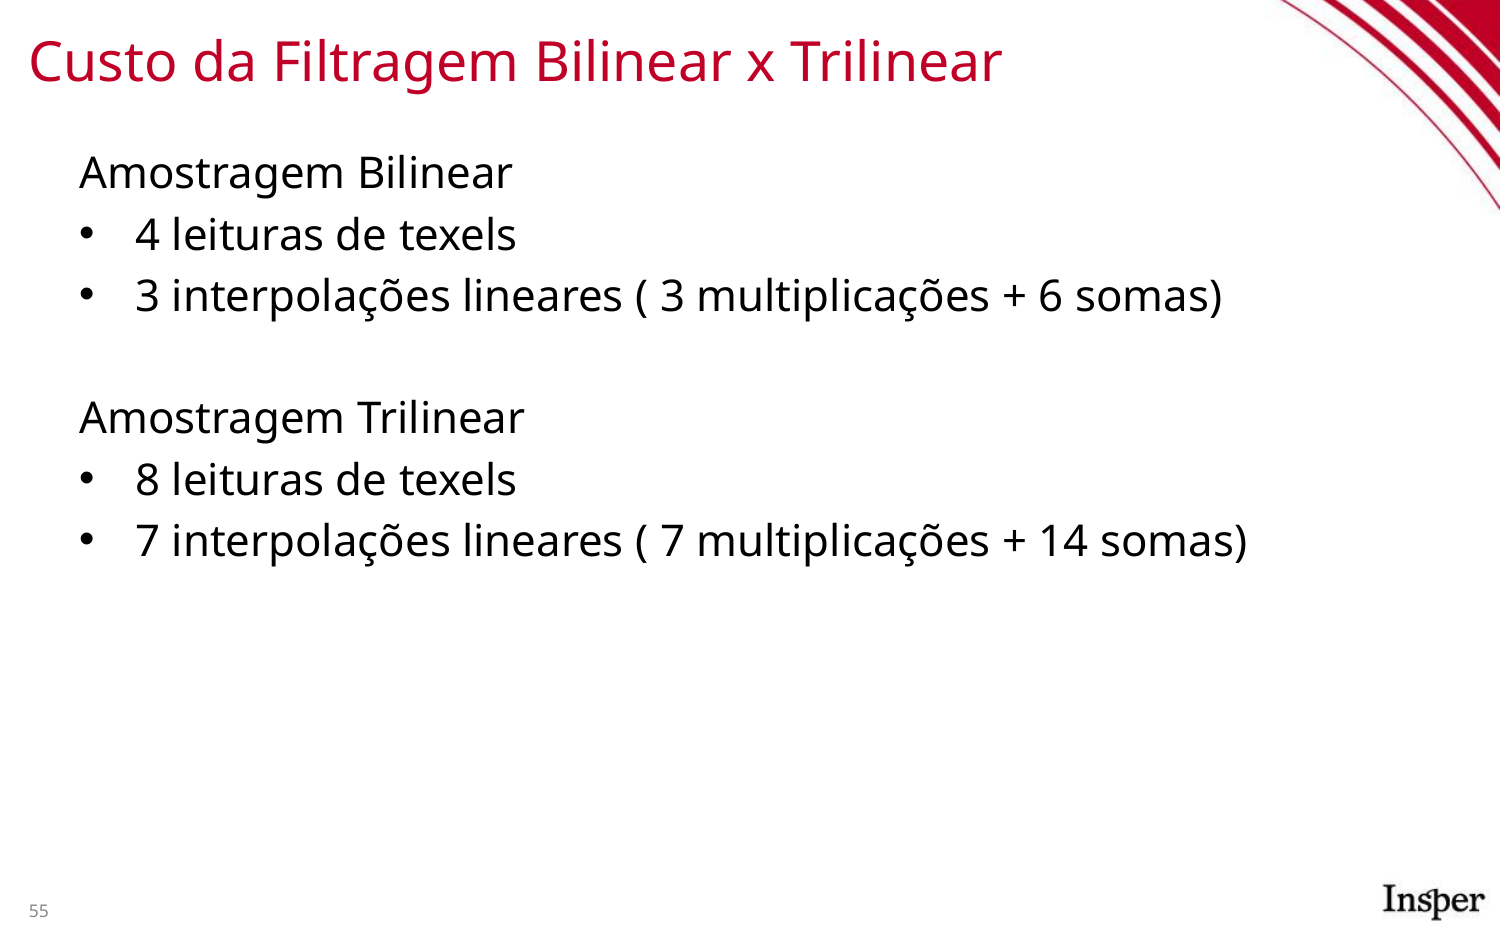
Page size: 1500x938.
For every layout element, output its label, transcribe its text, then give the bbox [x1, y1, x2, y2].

list Amostragem Bilinear 4 leituras de texels 3 interpolações lineares ( 3 multiplicações + 6 somas) Amostragem Trilinear 8 leituras de texels 7 interpolações lineares ( 7 multiplicações + 14 somas) [64, 137, 1447, 876]
picture [249, 0, 1500, 938]
slide_number ‹#› [0, 887, 78, 938]
title Custo da Filtragem Bilinear x Trilinear [13, 18, 1397, 104]
